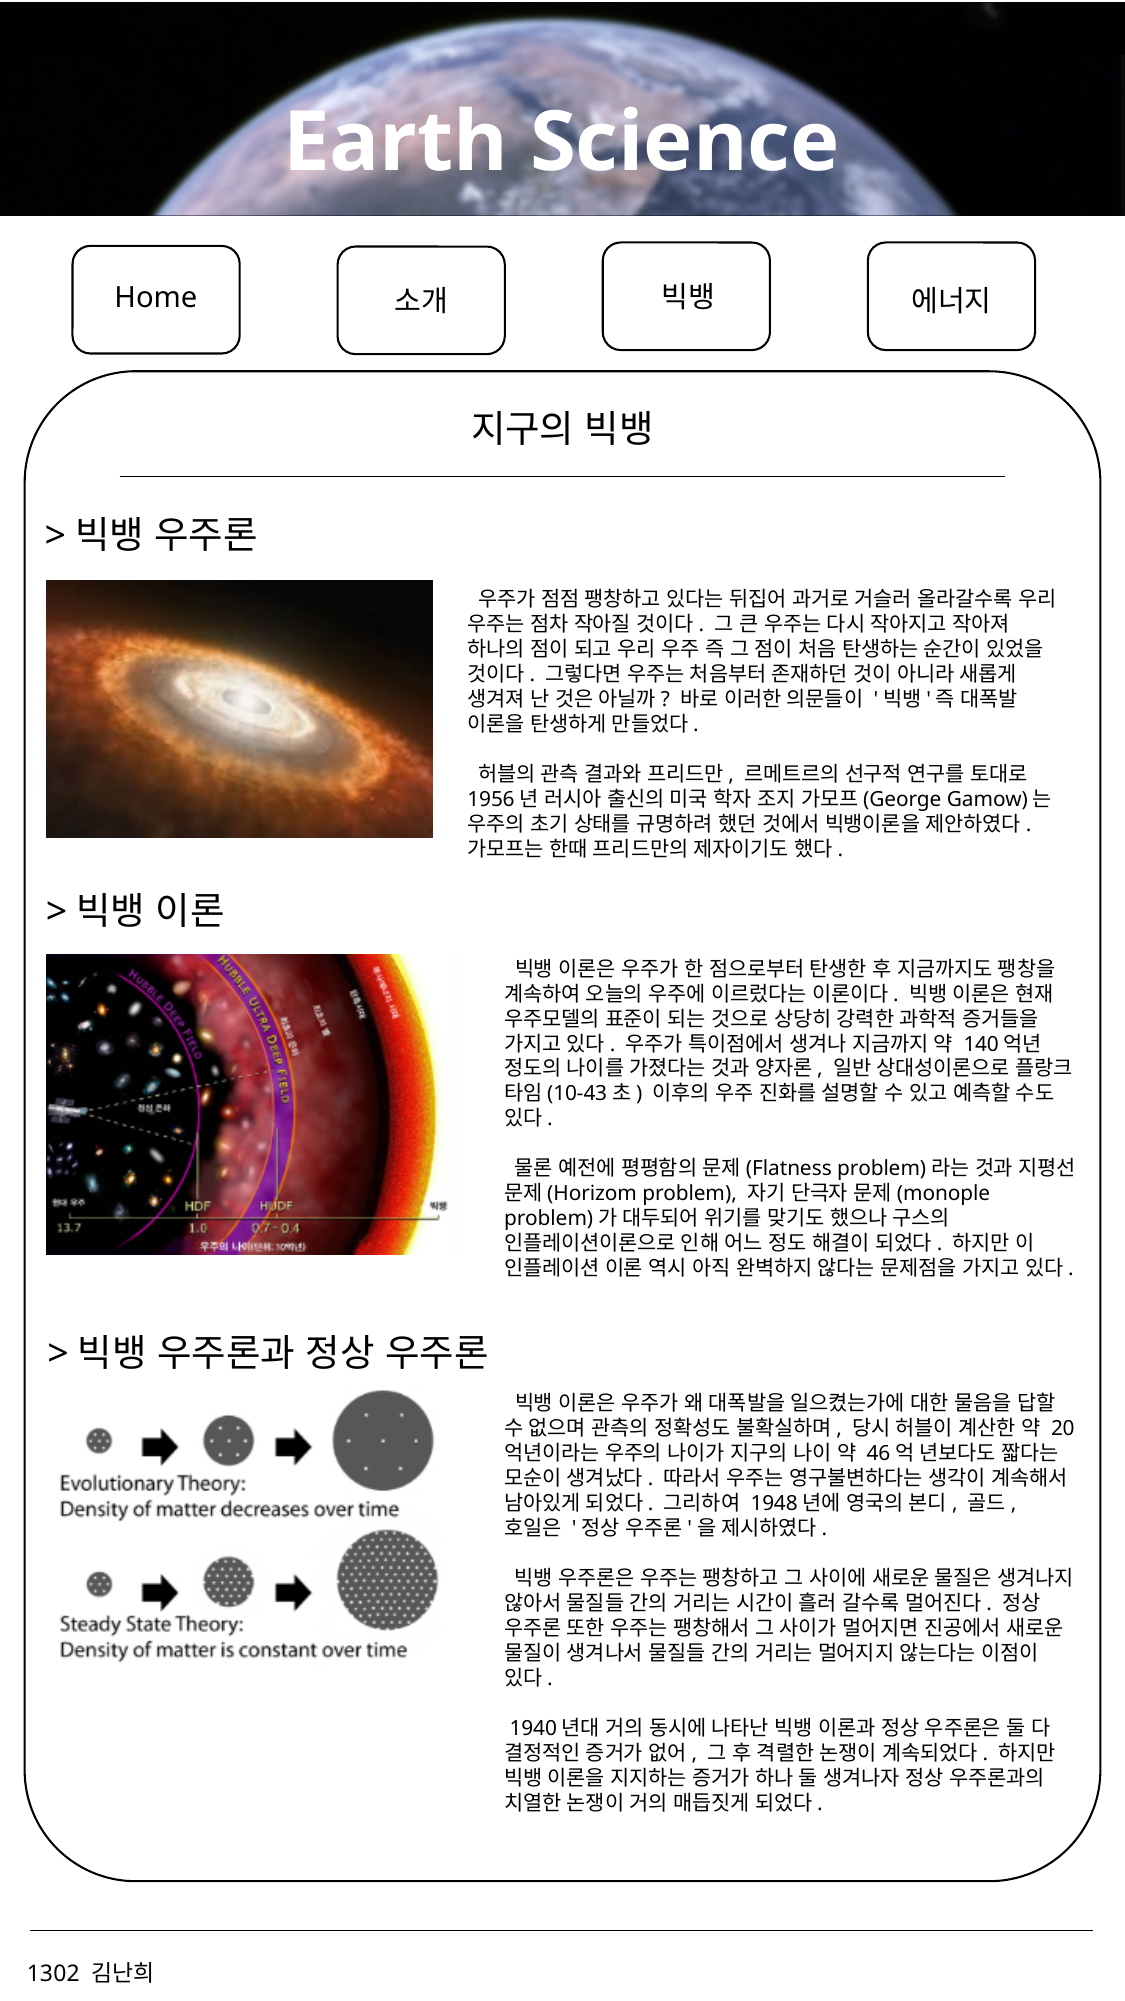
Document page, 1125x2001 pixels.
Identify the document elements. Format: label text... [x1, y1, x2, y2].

text_box 소개 [339, 275, 504, 325]
text_box [71, 244, 241, 355]
text_box >빅뱅 우주론 [29, 503, 458, 564]
text_box 1302 김난희 [12, 1951, 458, 1994]
text_box 빅뱅 [606, 271, 770, 321]
text_box [601, 241, 771, 352]
picture [46, 954, 468, 1255]
text_box 우주가 점점 팽창하고 있다는 뒤집어 과거로 거슬러 올라갈수록 우리 우주는 점차 작아질 것이다. 그 큰 우주는 다시 작아지고 작아져 하나의 점이 되고 우리 우주 즉 그 점이 처음 탄생하는 순간이 있었을 것이다. 그렇다면 우주는 처음부터 존재하던 것이 아니라 새롭게 생겨져 난 것은 아닐까? 바로 이러한 의문들이 '빅뱅'즉 대폭발 이론을 탄생하게 만들었다. 허블의 관측 결과와 프리드만, 르메트르의 선구적 연구를 토대로 1956년 러시아 출신의 미국 학자 조지 가모프(George Gamow)는 우주의 초기 상태를 규명하려 했던 것에서 빅뱅이론을 제안하였다. 가모프는 한때 프리드만의 제자이기도 했다. [452, 578, 1072, 868]
text_box [336, 245, 506, 356]
text_box 빅뱅 이론은 우주가 왜 대폭발을 일으켰는가에 대한 물음을 답할 수 없으며 관측의 정확성도 불확실하며, 당시 허블이 계산한 약 20억년이라는 우주의 나이가 지구의 나이 약 46억 년보다도 짧다는 모순이 생겨났다. 따라서 우주는 영구불변하다는 생각이 계속해서 남아있게 되었다. 그리하여 1948년에 영국의 본디, 골드, 호일은 '정상 우주론'을 제시하였다. 빅뱅 우주론은 우주는 팽창하고 그 사이에 새로운 물질은 생겨나지 않아서 물질들 간의 거리는 시간이 흘러 갈수록 멀어진다. 정상 우주론 또한 우주는 팽창해서 그 사이가 멀어지면 진공에서 새로운 물질이 생겨나서 물질들 간의 거리는 멀어지지 않는다는 이점이 있다. 1940년대 거의 동시에 나타난 빅뱅 이론과 정상 우주론은 둘 다 결정적인 증거가 없어, 그 후 격렬한 논쟁이 계속되었다. 하지만 빅뱅 이론을 지지하는 증거가 하나 둘 생겨나자 정상 우주론과의 치열한 논쟁이 거의 매듭짓게 되었다. [489, 1382, 1094, 1822]
picture [48, 1383, 443, 1671]
text_box Home [74, 271, 238, 321]
text_box [23, 370, 1102, 1883]
text_box 빅뱅 이론은 우주가 한 점으로부터 탄생한 후 지금까지도 팽창을 계속하여 오늘의 우주에 이르렀다는 이론이다. 빅뱅 이론은 현재 우주모델의 표준이 되는 것으로 상당히 강력한 과학적 증거들을 가지고 있다. 우주가 특이점에서 생겨나 지금까지 약 140억년 정도의 나이를 가졌다는 것과 양자론, 일반 상대성이론으로 플랑크 타임(10-43초) 이후의 우주 진화를 설명할 수 있고 예측할 수도 있다. 물론 예전에 평평함의 문제(Flatness problem)라는 것과 지평선 문제(Horizom problem), 자기 단극자 문제(monople problem)가 대두되어 위기를 맞기도 했으나 구스의 인플레이션이론으로 인해 어느 정도 해결이 되었다. 하지만 이 인플레이션 이론 역시 아직 완벽하지 않다는 문제점을 가지고 있다. [489, 947, 1094, 1288]
text_box [866, 241, 1037, 352]
text_box >빅뱅 우주론과 정상 우주론 [32, 1321, 646, 1382]
picture [0, 2, 1125, 216]
picture [46, 580, 433, 838]
text_box 에너지 [869, 275, 1034, 325]
